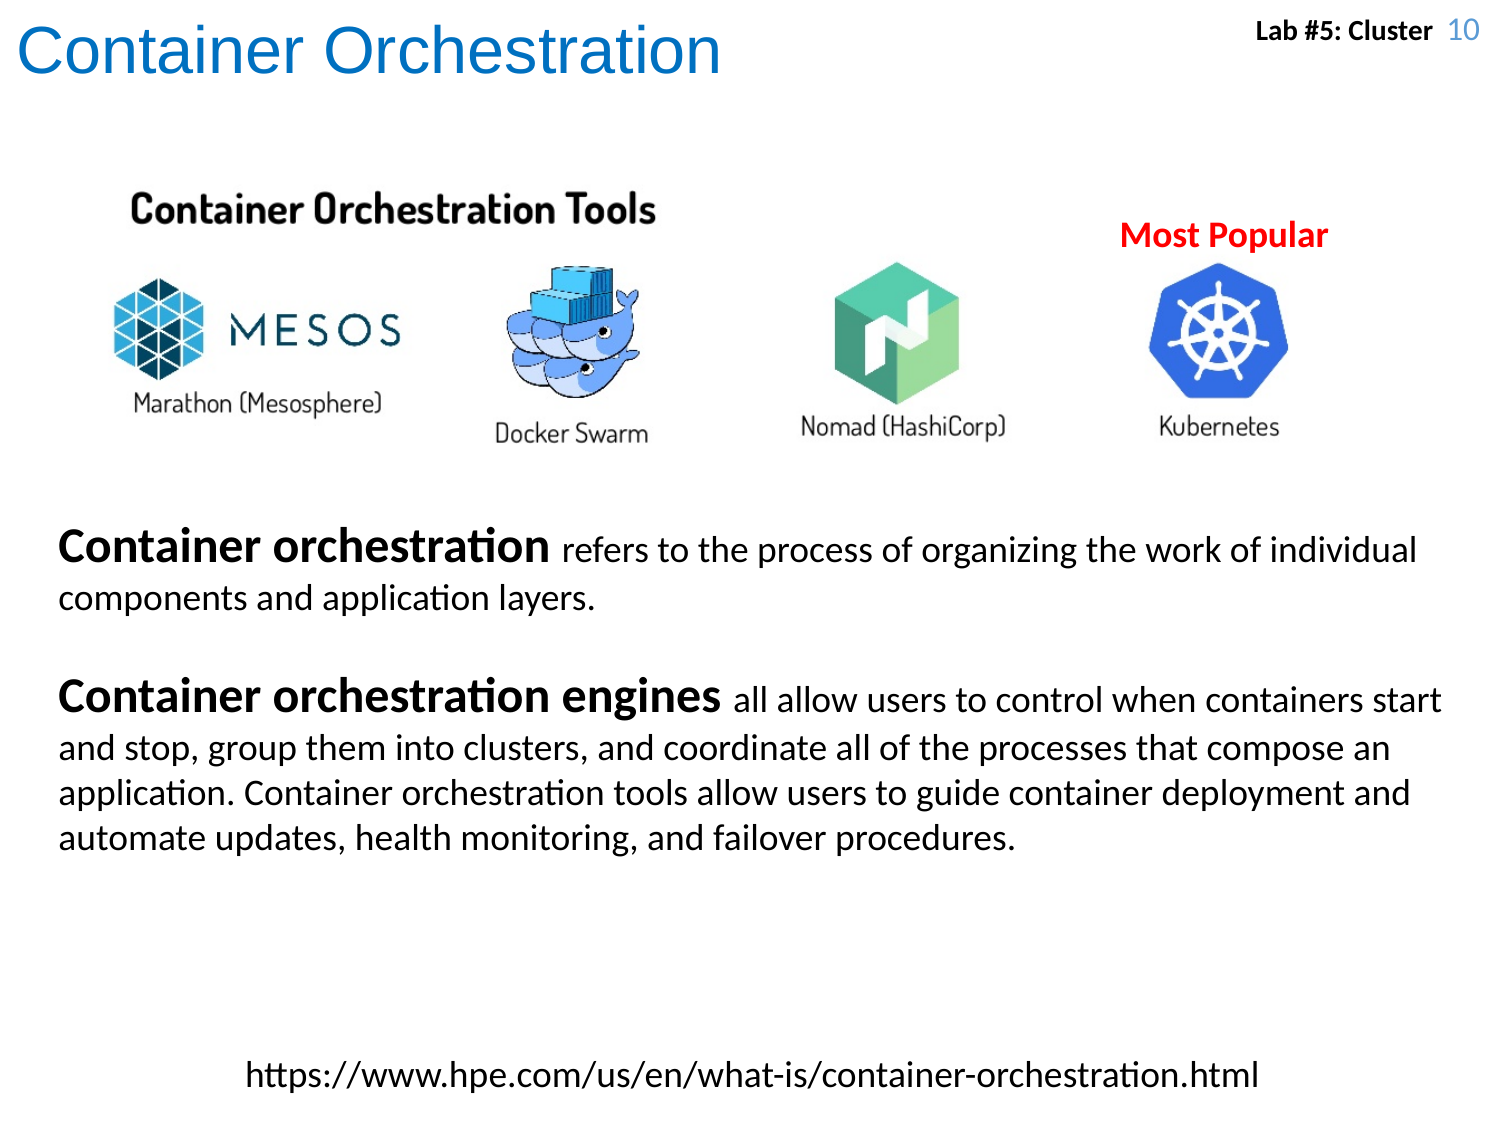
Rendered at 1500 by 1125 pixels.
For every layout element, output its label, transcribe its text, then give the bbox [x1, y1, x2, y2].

text_box Container Orchestration [1, 0, 1500, 95]
text_box https://www.hpe.com/us/en/what-is/container-orchestration.html [230, 1042, 1336, 1103]
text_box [37, 181, 1393, 445]
text_box Container orchestration refers to the process of organizing the work of individual components and application layers. Container orchestration engines all allow users to control when containers start and stop, group them into clusters, and coordinate all of the processes that compose an application. Container orchestration tools allow users to guide container deployment and automate updates, health monitoring, and failover procedures. [43, 505, 1500, 866]
